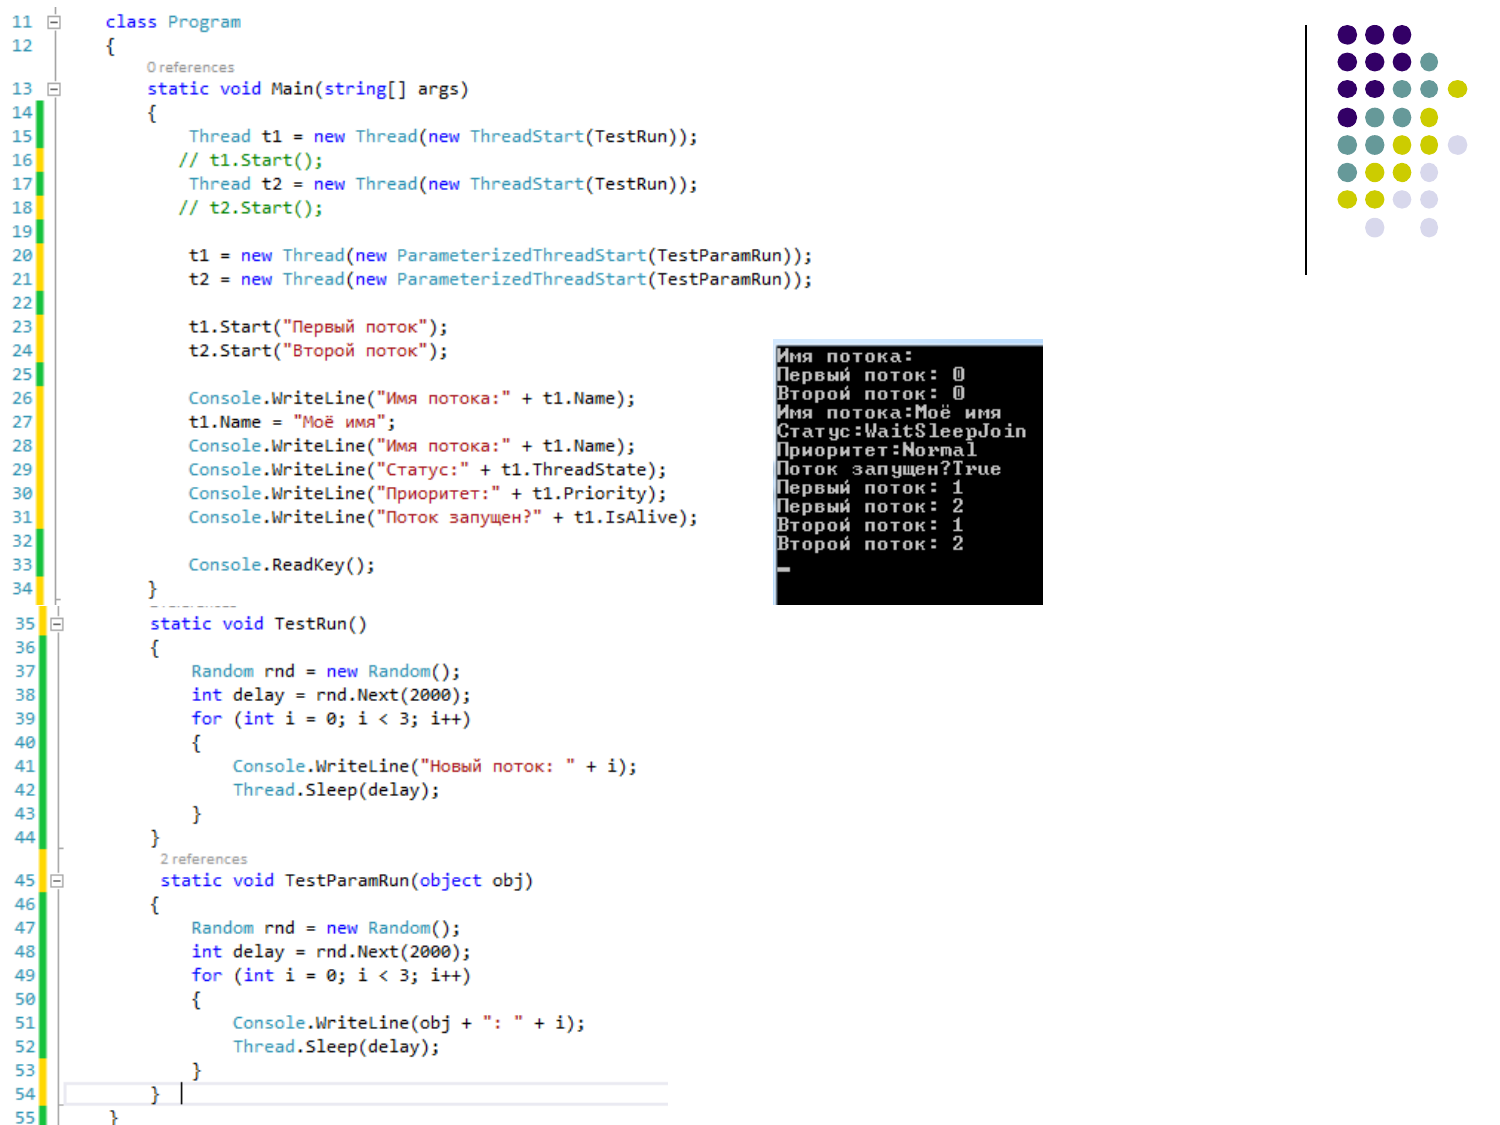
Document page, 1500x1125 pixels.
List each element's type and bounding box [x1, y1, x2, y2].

picture [0, 6, 1043, 1125]
